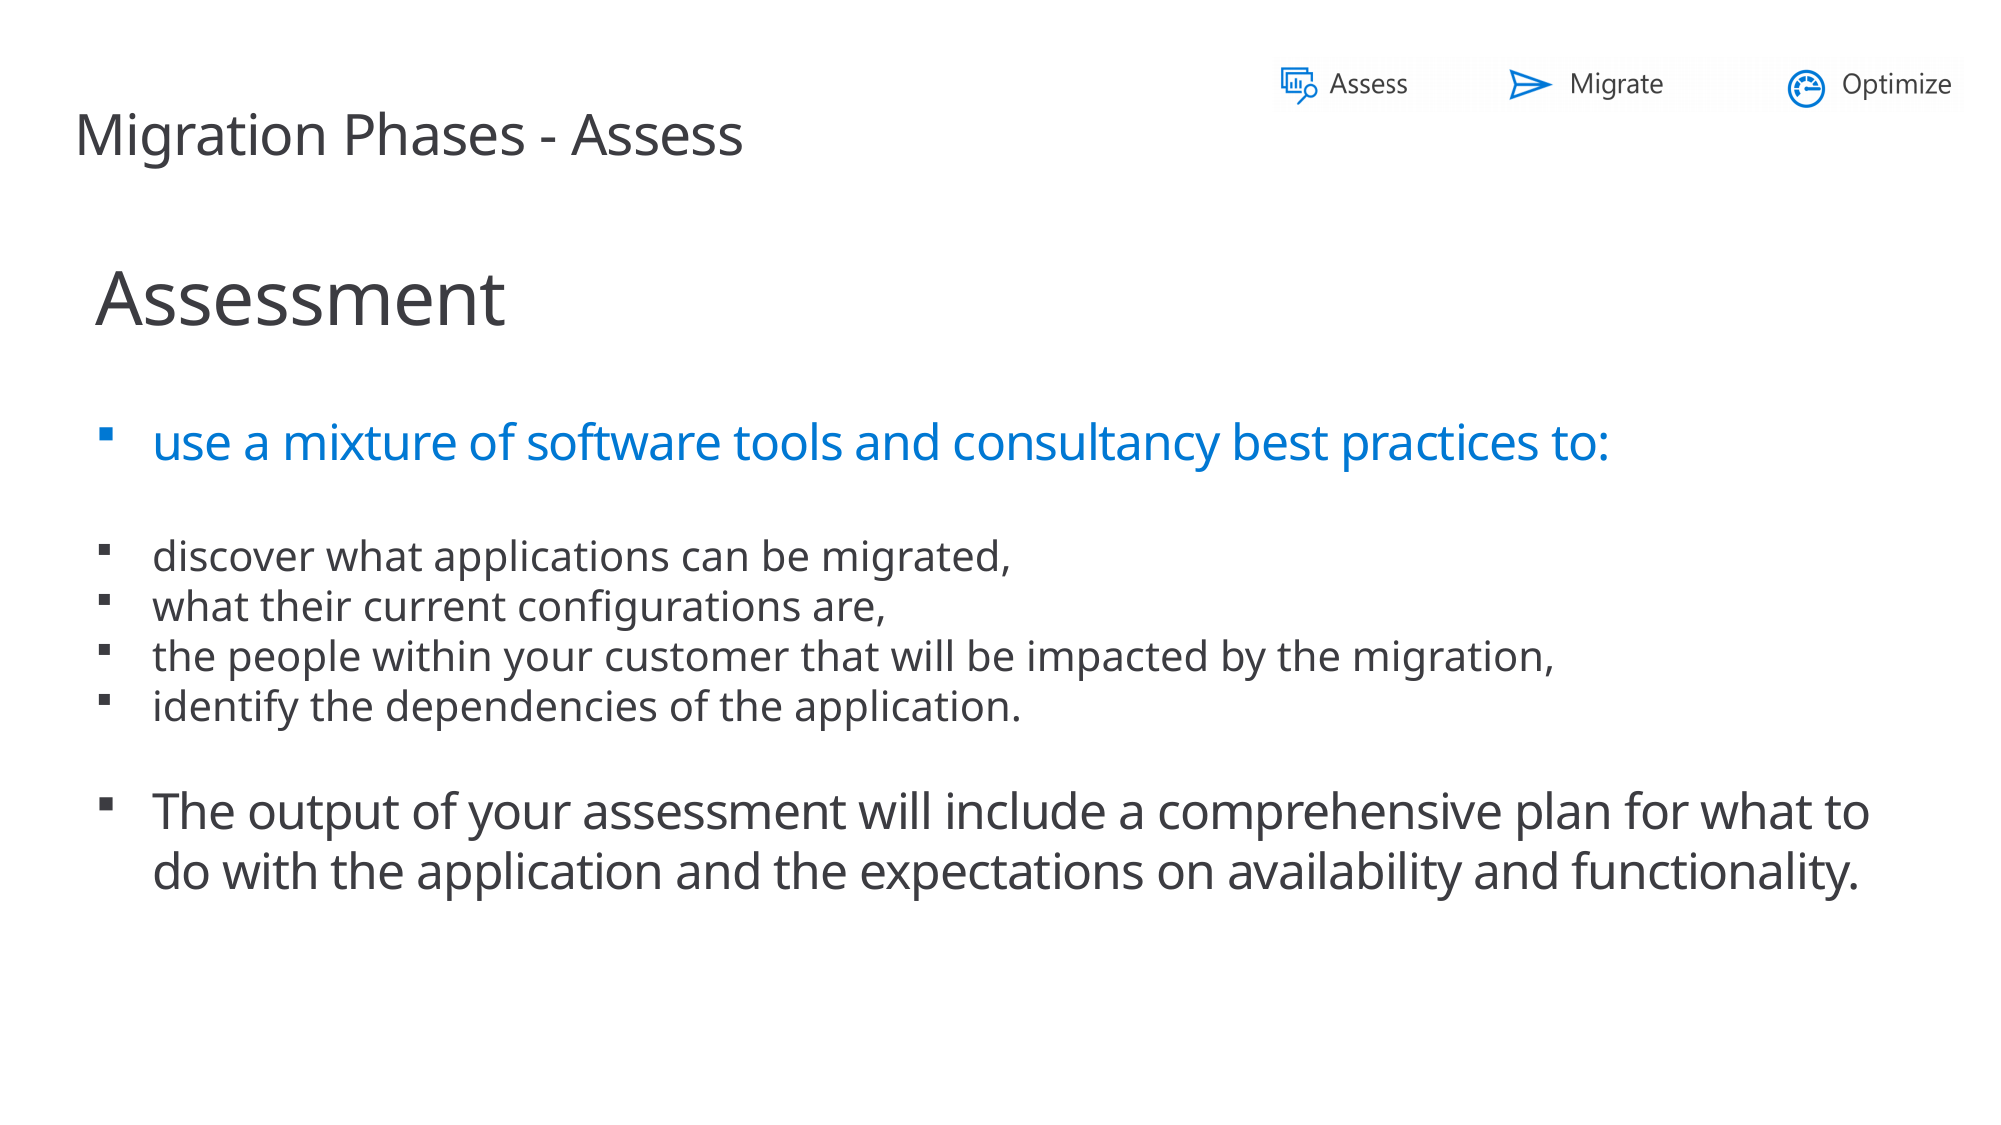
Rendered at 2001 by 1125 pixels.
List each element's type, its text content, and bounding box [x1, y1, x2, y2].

title Migration Phases - Assess [74, 91, 1930, 225]
list Assessment use a mixture of software tools and consultancy best practices to: discover what applications can be migrated, what their current configurations are, the people within your customer that will be impacted by the migration, identify the dependencies of the application. The output of your assessment will include a comprehensive plan for what to do with the application and the expectations on availability and functionality. [95, 235, 1904, 922]
picture [1272, 41, 1964, 121]
